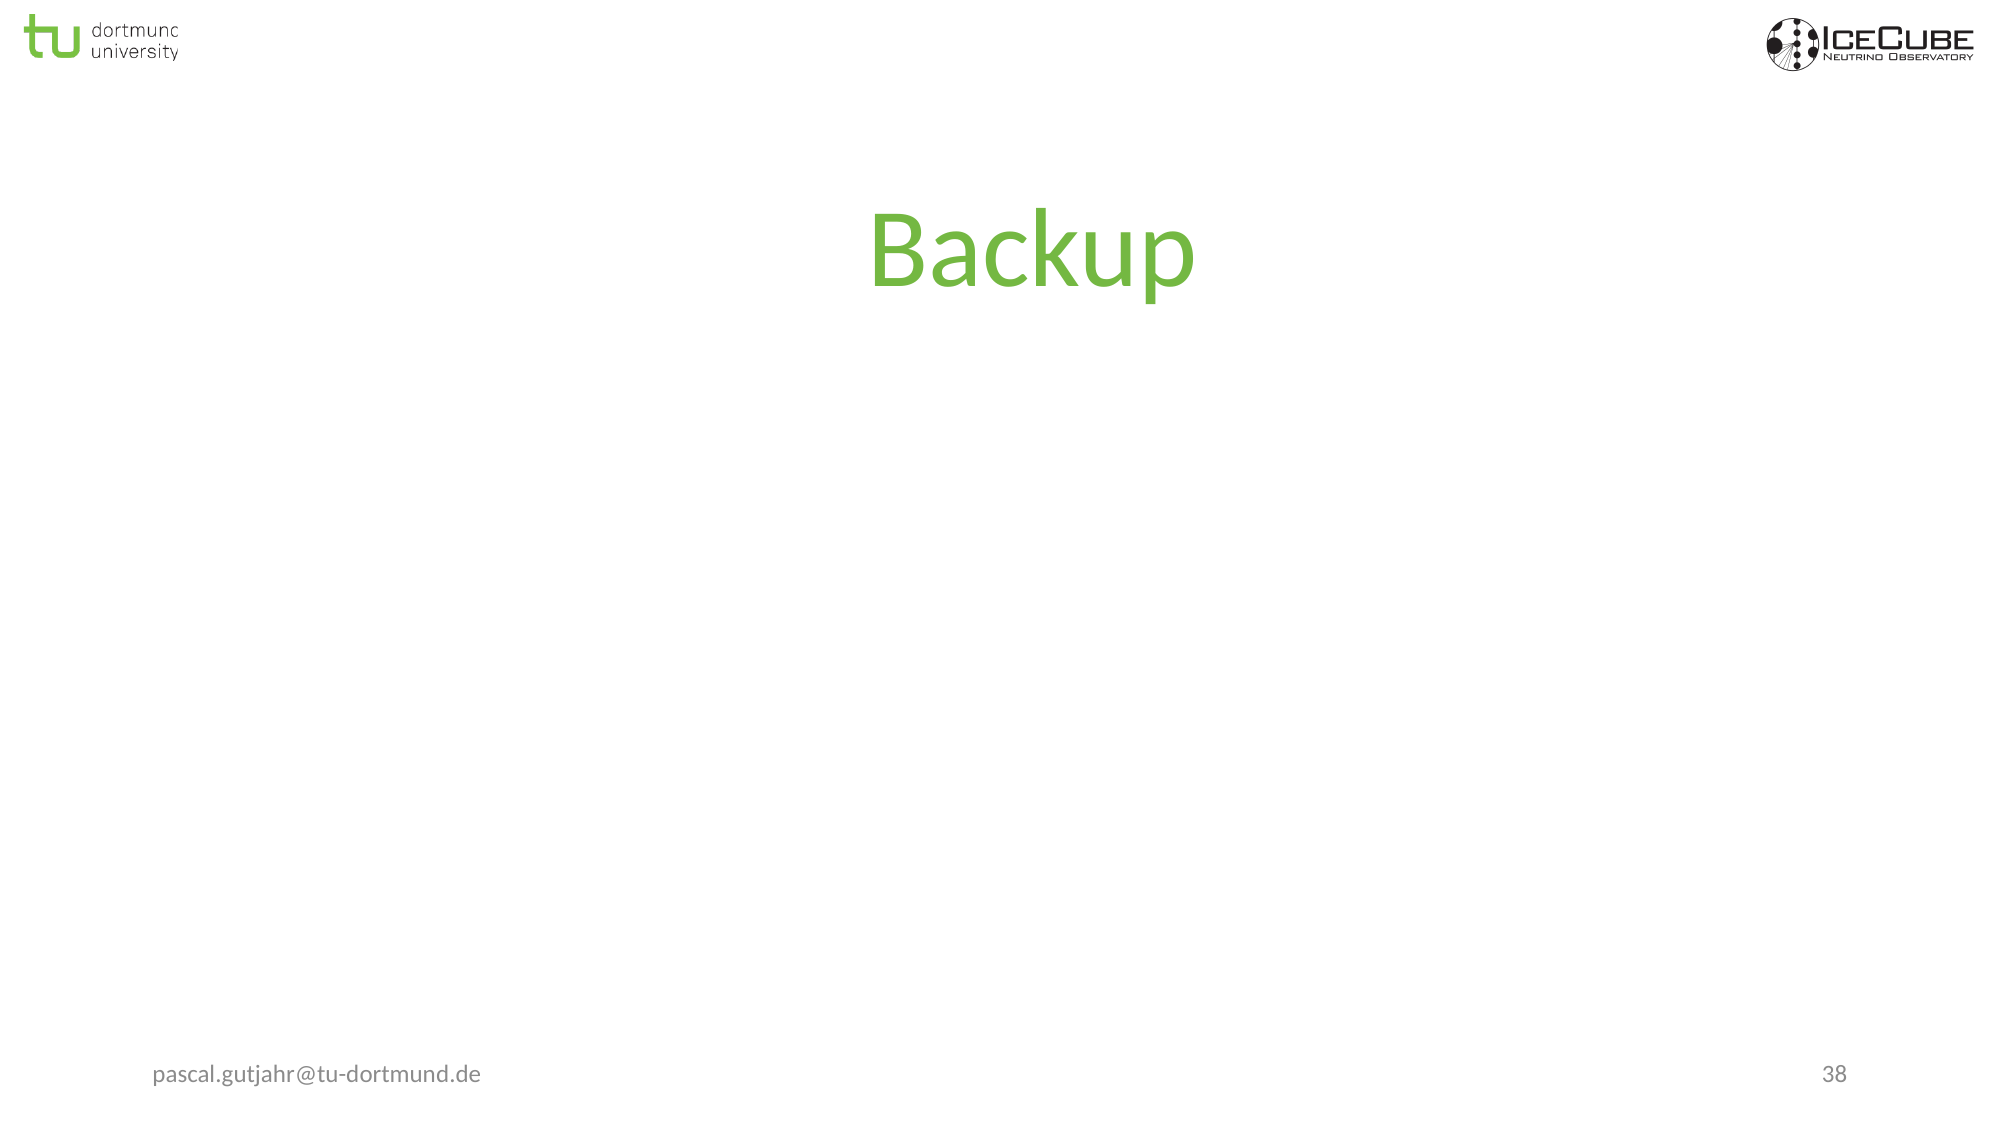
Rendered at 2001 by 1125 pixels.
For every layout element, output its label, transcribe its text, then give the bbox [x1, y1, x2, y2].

slide_number 38 [1412, 1042, 1863, 1103]
list Backup [88, 181, 1977, 1014]
slide_number pascal.gutjahr@tu-dortmund.de [137, 1042, 588, 1103]
